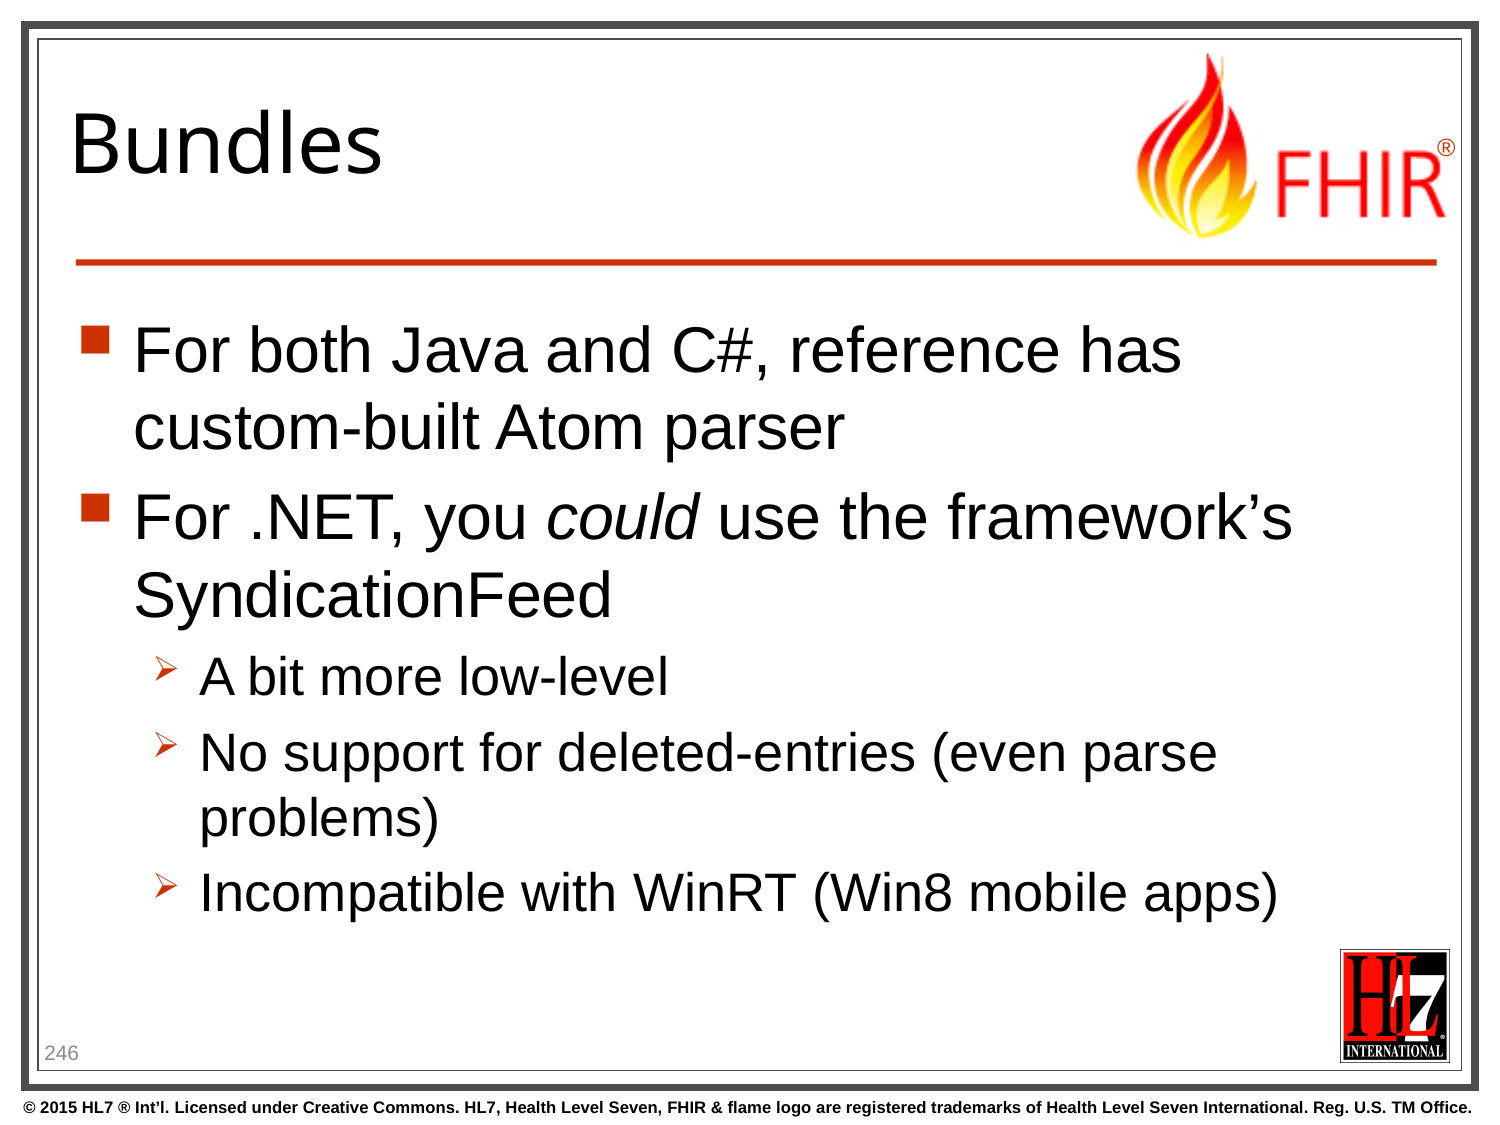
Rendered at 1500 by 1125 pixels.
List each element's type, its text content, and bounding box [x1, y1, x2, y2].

list For both Java and C#, reference has custom-built Atom parser For .NET, you could use the framework’s SyndicationFeed A bit more low-level No support for deleted-entries (even parse problems) Incompatible with WinRT (Win8 mobile apps) [62, 299, 1438, 1059]
title Bundles [53, 54, 1128, 244]
slide_number 246 [29, 1034, 148, 1071]
picture [1340, 949, 1450, 1063]
picture [1124, 42, 1458, 249]
